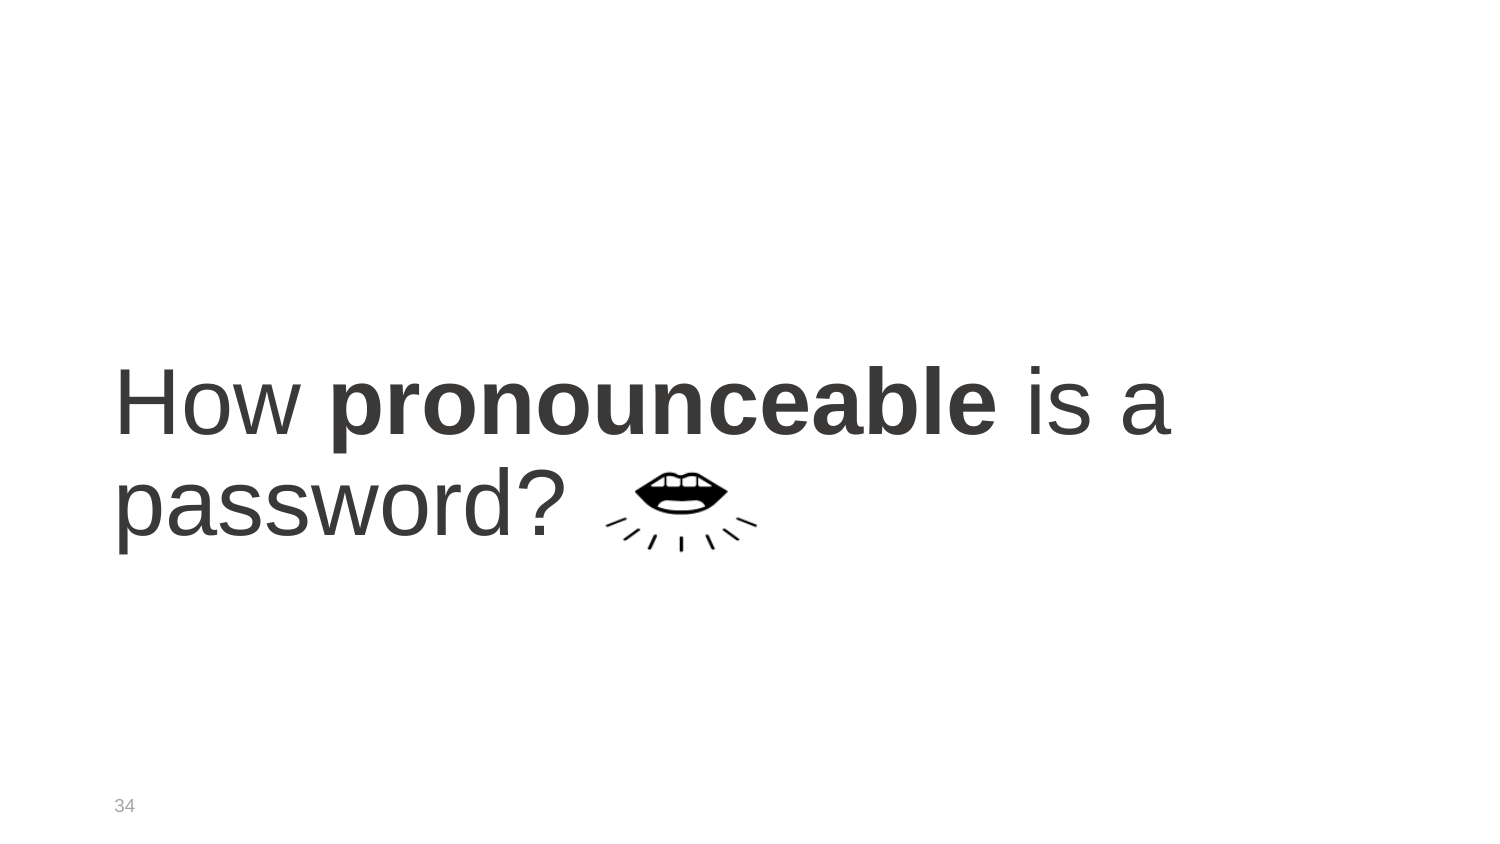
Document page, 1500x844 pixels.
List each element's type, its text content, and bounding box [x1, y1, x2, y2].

title How pronounceable is a password? [102, 210, 1397, 562]
slide_number 34 [103, 782, 441, 827]
picture [602, 466, 758, 562]
